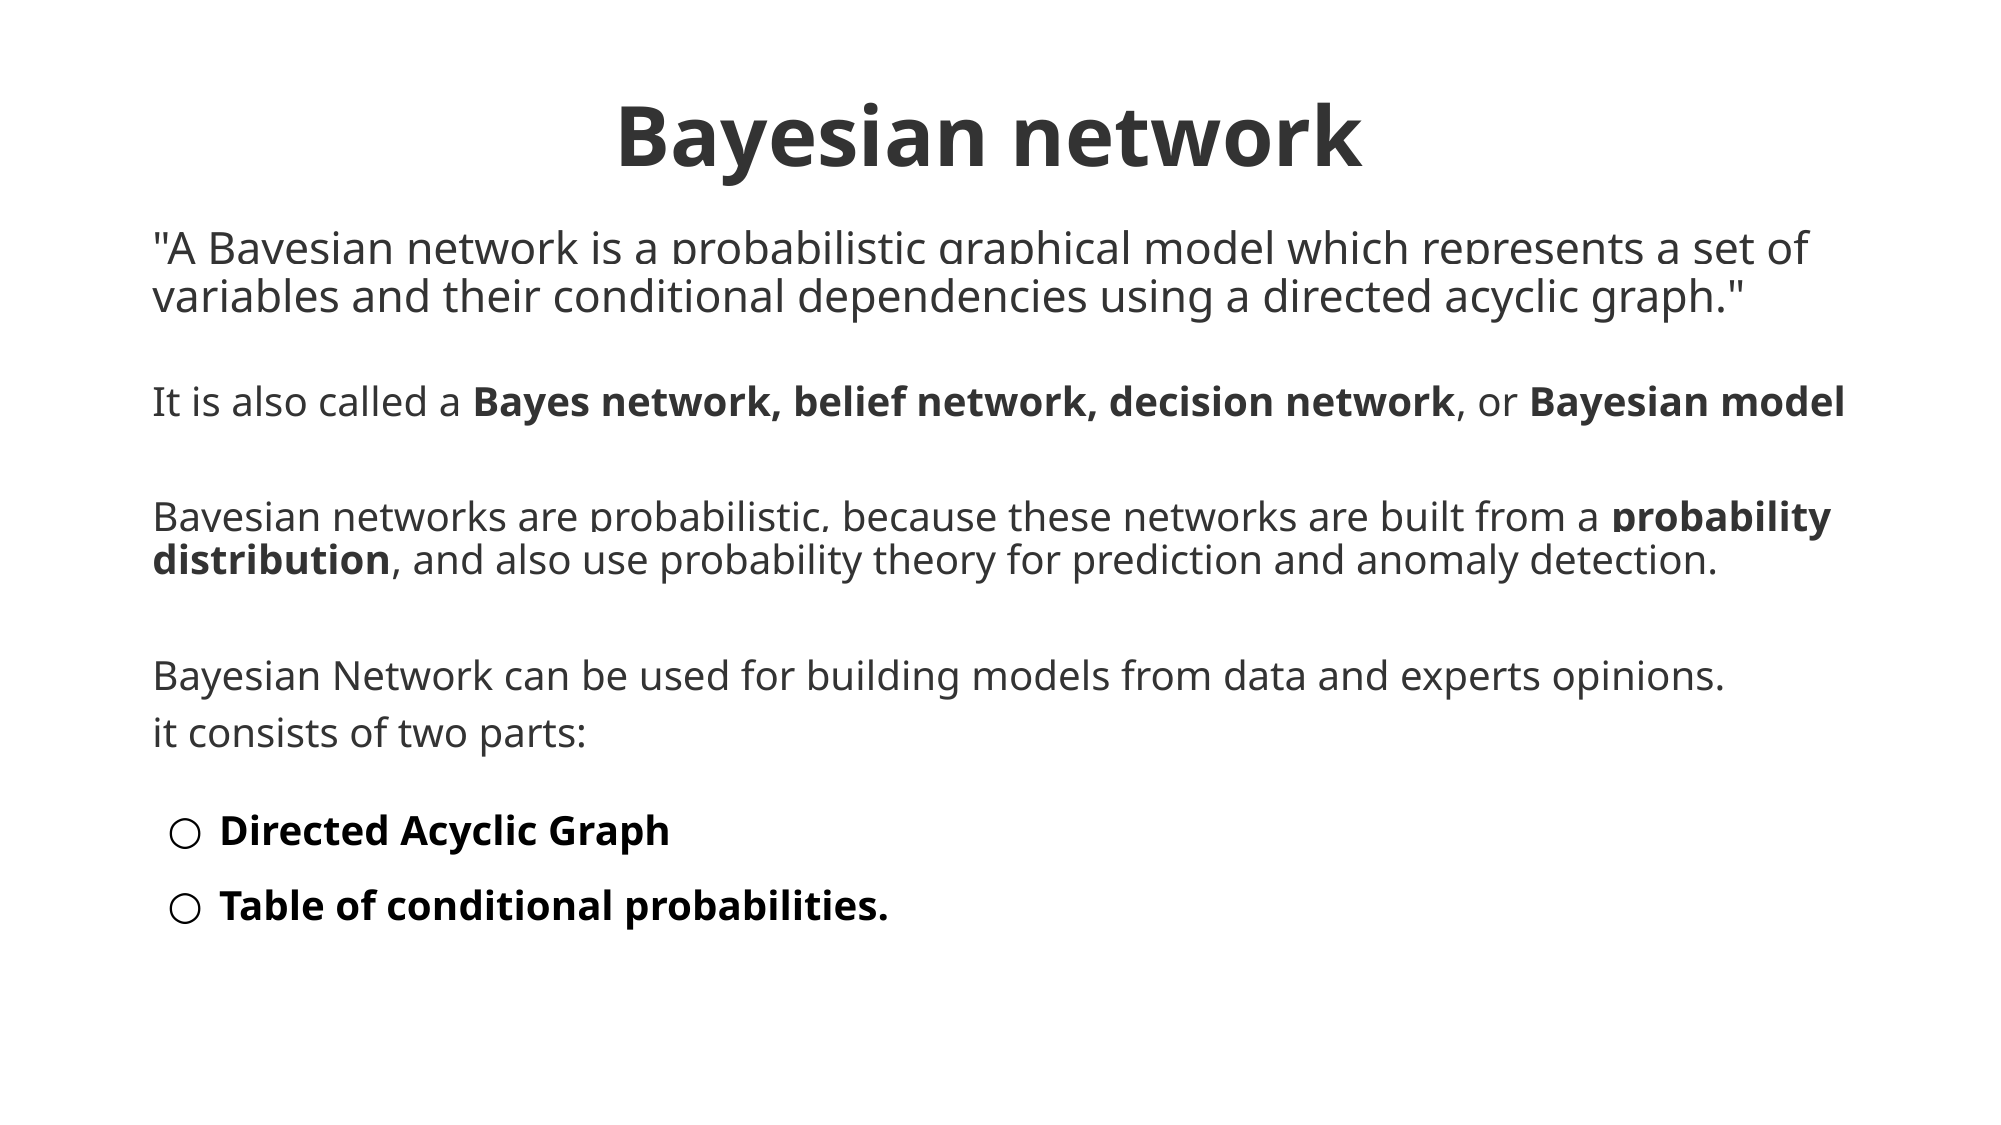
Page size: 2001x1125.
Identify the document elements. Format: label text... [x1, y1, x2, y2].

list "A Bayesian network is a probabilistic graphical model which represents a set of variables and their conditional dependencies using a directed acyclic graph." It is also called a Bayes network, belief network, decision network, or Bayesian model Bayesian networks are probabilistic, because these networks are built from a probability distribution, and also use probability theory for prediction and anomaly detection. Bayesian Network can be used for building models from data and experts opinions. it consists of two parts: Directed Acyclic Graph Table of conditional probabilities. [137, 218, 1863, 1014]
title Bayesian network [137, 59, 1863, 218]
